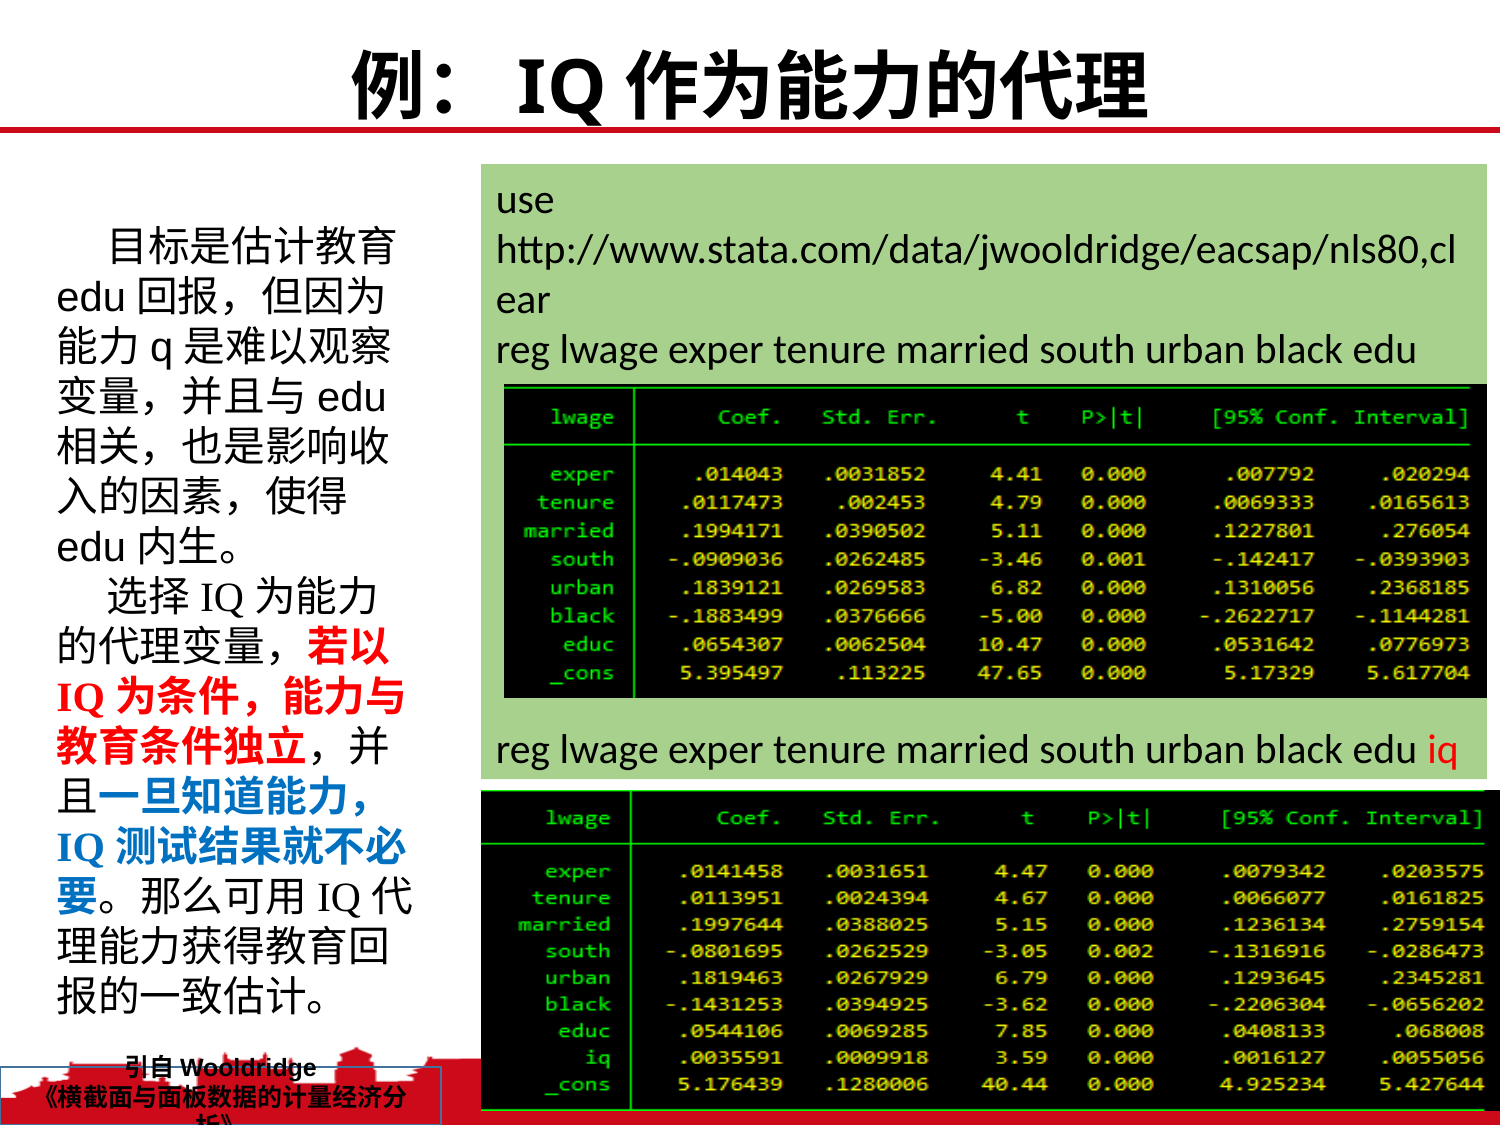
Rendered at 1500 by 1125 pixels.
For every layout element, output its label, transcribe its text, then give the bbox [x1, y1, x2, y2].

picture [504, 384, 1487, 698]
text_box 引自Wooldridge 《横截面与面板数据的计量经济分析》 [0, 1066, 442, 1125]
picture [0, 790, 1500, 1125]
text_box 例：IQ作为能力的代理 [0, 31, 1500, 137]
text_box 目标是估计教育edu回报，但因为能力q是难以观察变量，并且与edu相关，也是影响收入的因素，使得edu内生。 选择IQ为能力的代理变量，若以IQ为条件，能力与教育条件独立，并且一旦知道能力，IQ测试结果就不必要。那么可用IQ代理能力获得教育回报的一致估计。 [41, 212, 432, 1028]
text_box use http://www.stata.com/data/jwooldridge/eacsap/nls80,clear reg lwage exper tenure married south urban black edu reg lwage exper tenure married south urban black edu iq [481, 164, 1487, 780]
